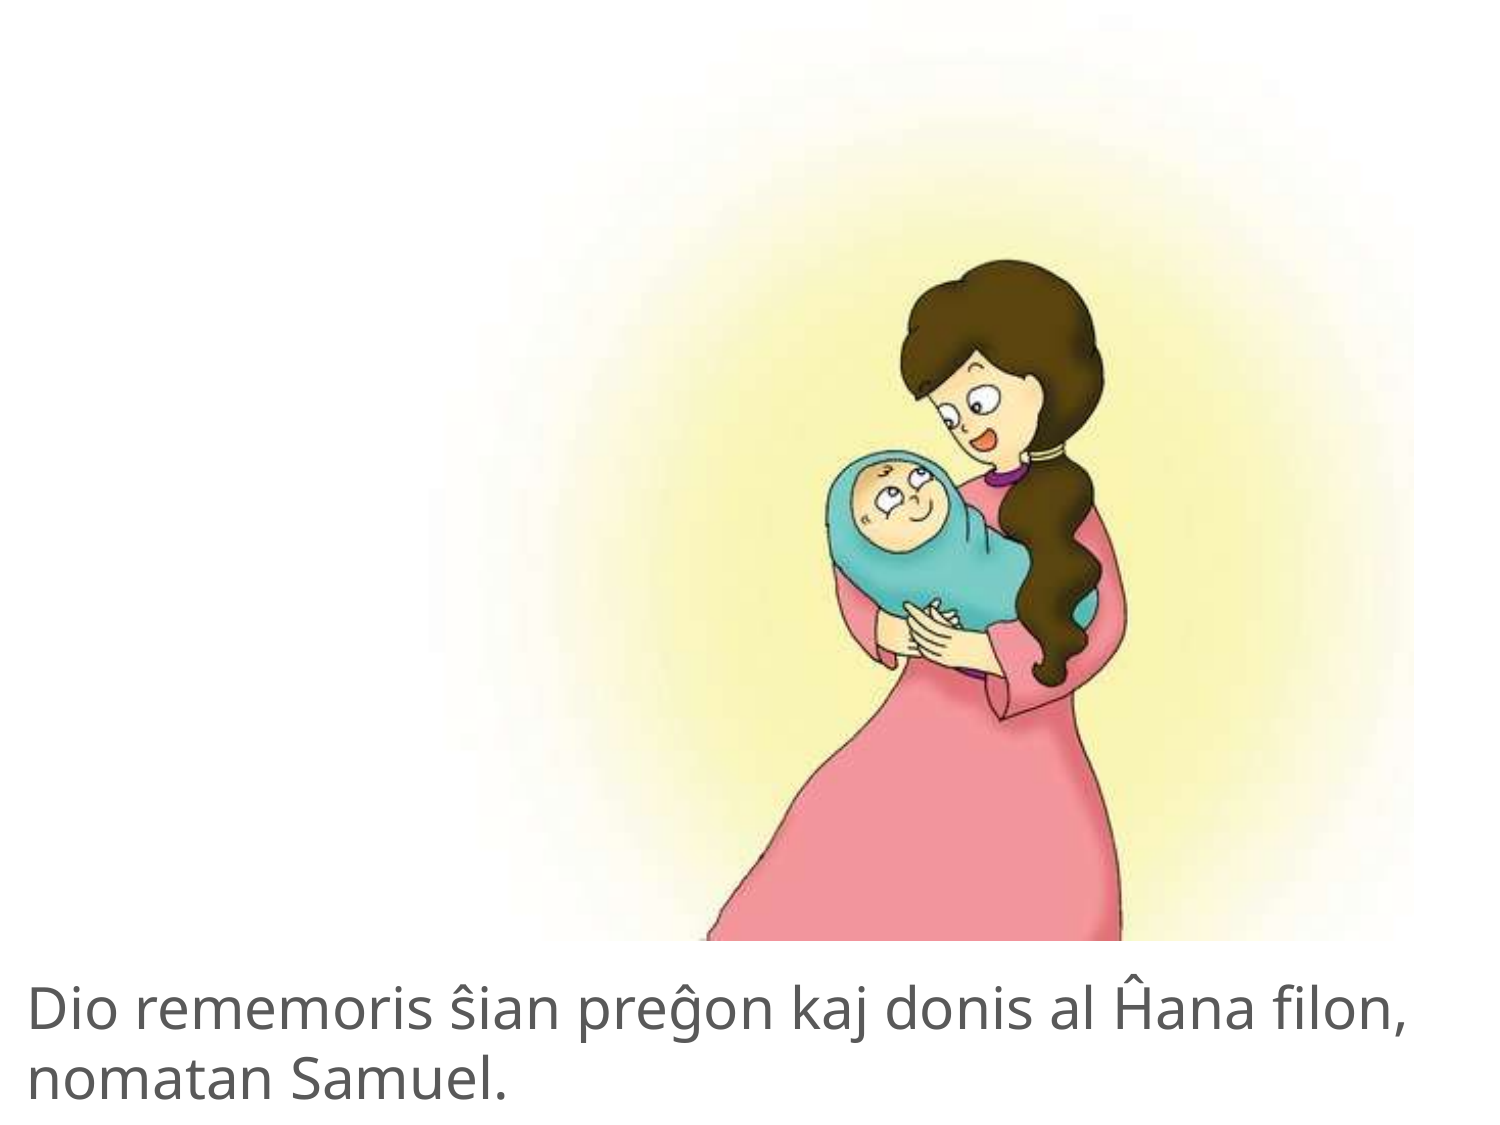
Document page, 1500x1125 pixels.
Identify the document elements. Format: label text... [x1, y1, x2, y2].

picture [86, 0, 1414, 941]
text_box Dio rememoris ŝian preĝon kaj donis al Ĥana filon, nomatan Samuel. [11, 964, 1483, 1119]
